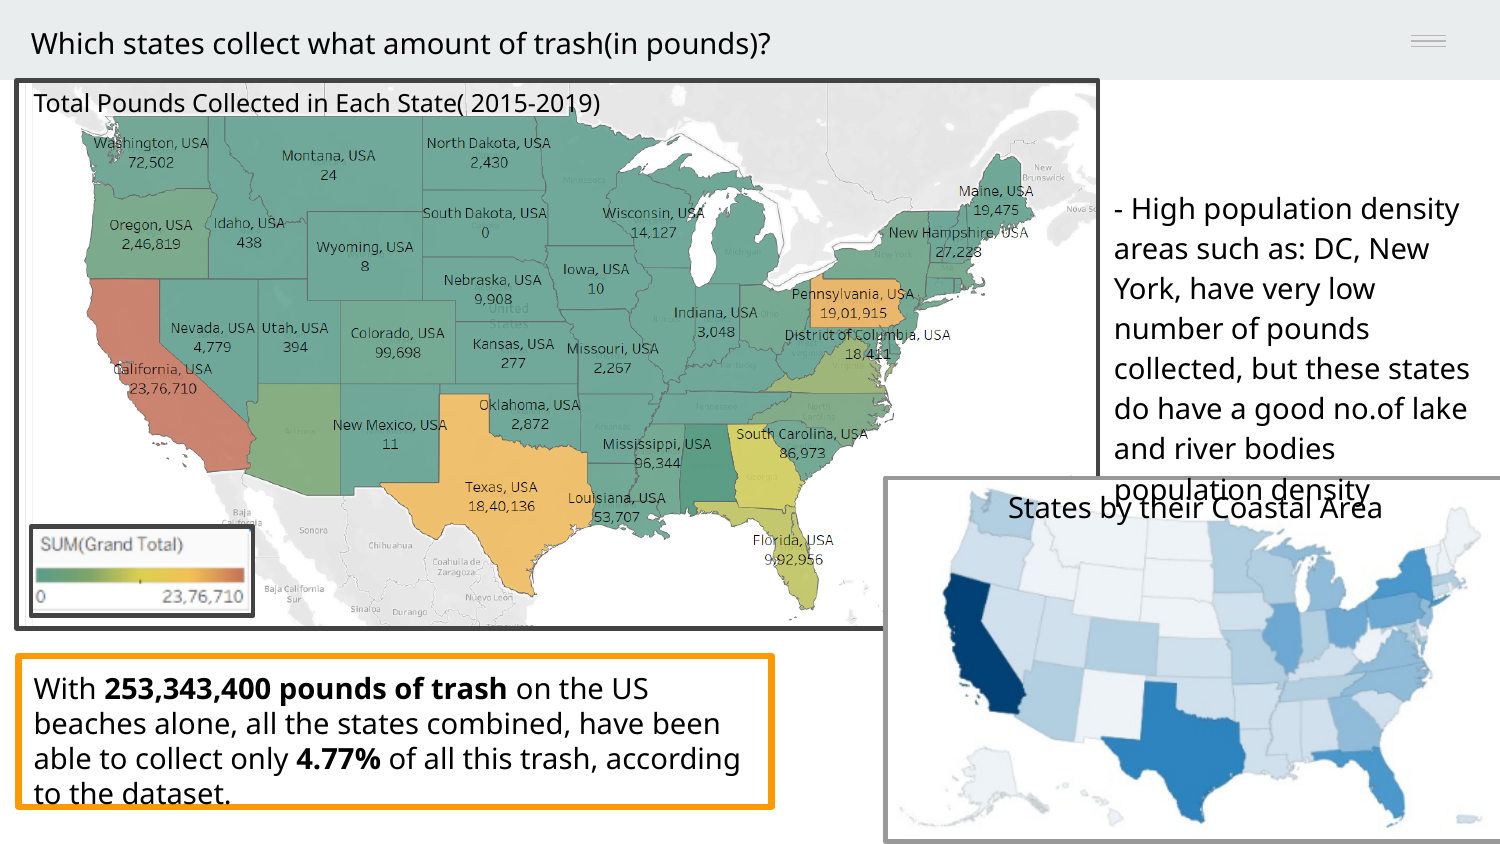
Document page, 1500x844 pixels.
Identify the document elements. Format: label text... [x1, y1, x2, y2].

text_box With 253,343,400 pounds of trash on the US beaches alone, all the states combined, have been able to collect only 4.77% of all this trash, according to the dataset. [18, 655, 772, 807]
text_box Total Pounds Collected in Each State( 2015-2019) [18, 73, 1023, 82]
text_box States by their Coastal Area [1101, 473, 1449, 478]
text_box [21, 8, 1099, 73]
picture [18, 82, 1500, 840]
list - High population density areas such as: DC, New York, have very low number of pounds collected, but these states do have a good no.of lake and river bodies population density [1101, 169, 1500, 384]
text_box Which states collect what amount of trash(in pounds)? [15, 9, 995, 78]
